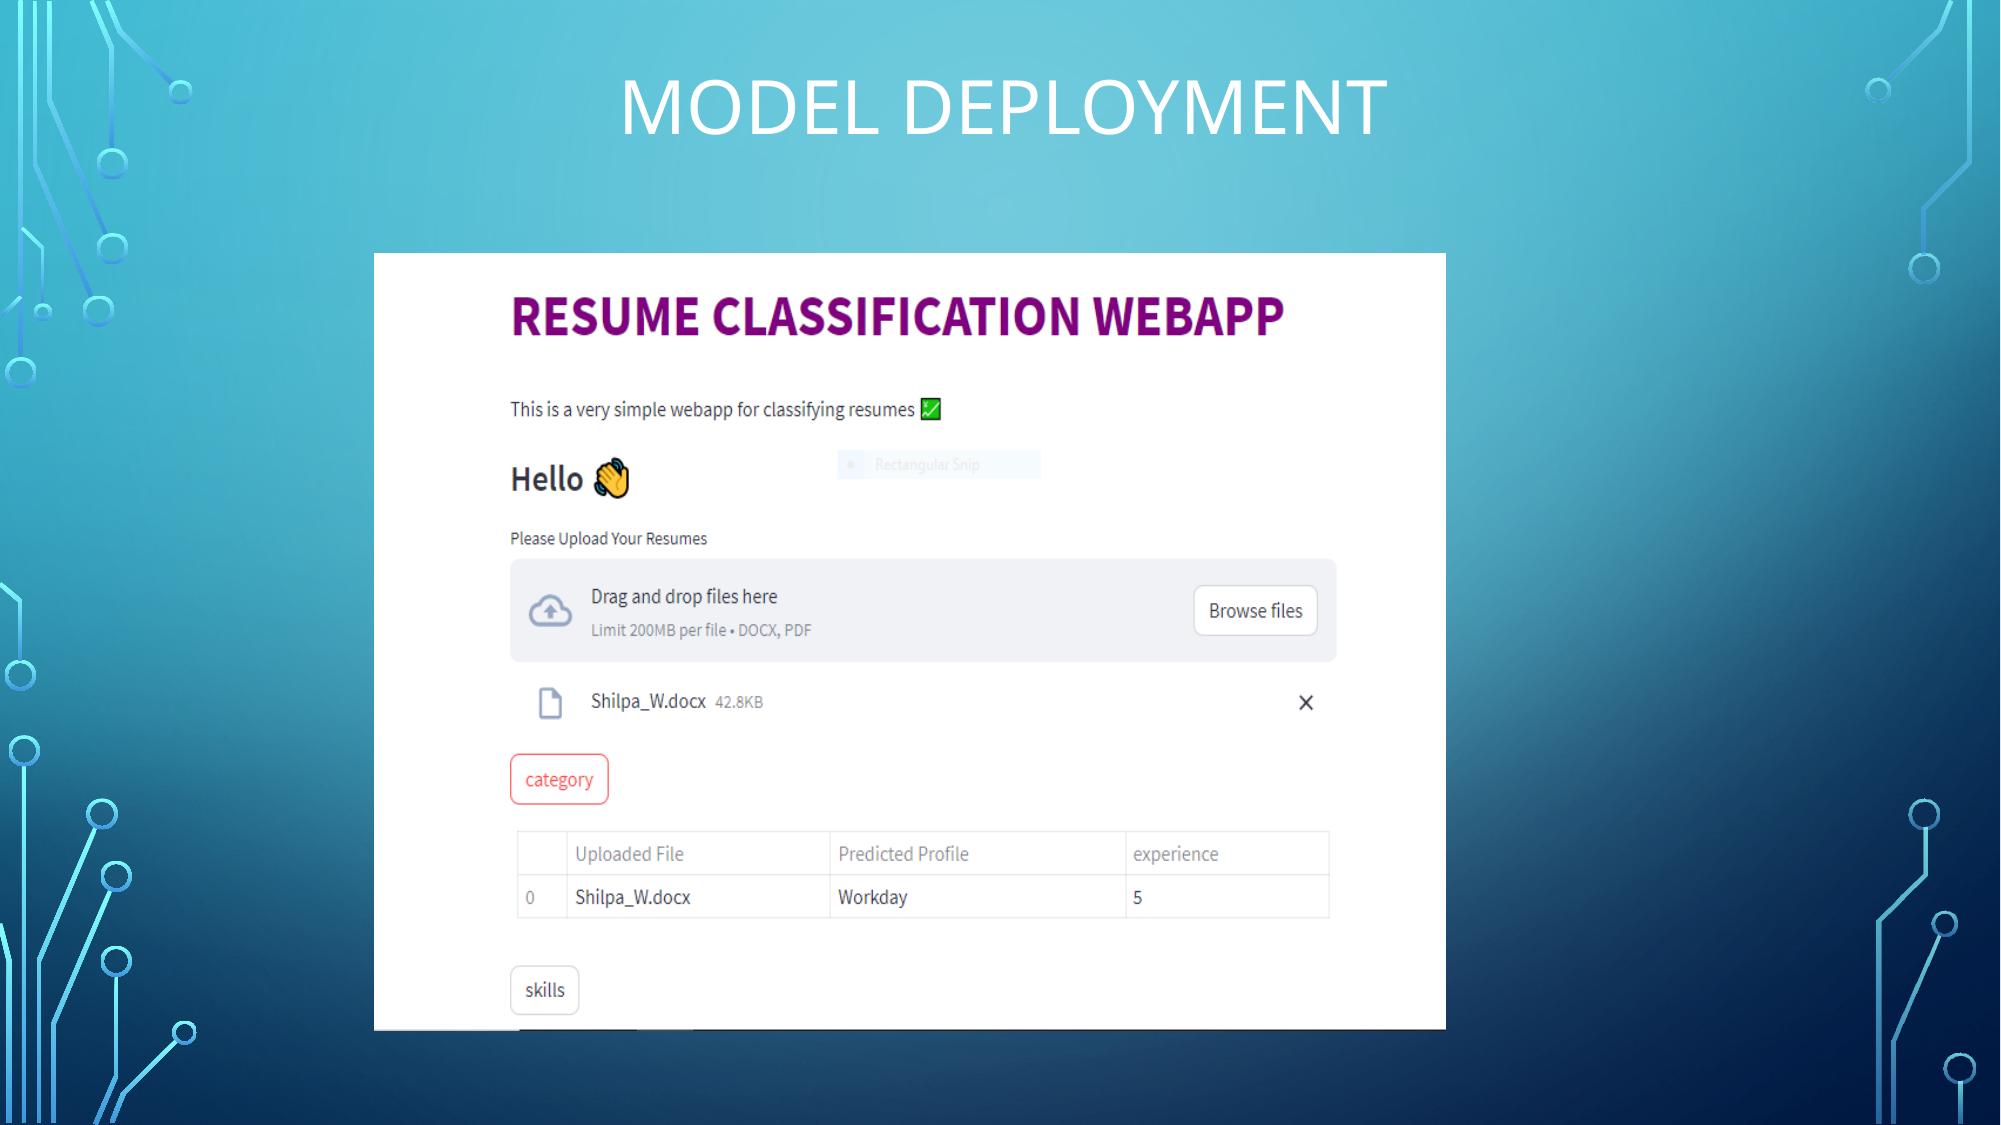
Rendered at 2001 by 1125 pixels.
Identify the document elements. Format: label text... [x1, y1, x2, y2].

title Model deployment [330, 24, 1647, 197]
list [373, 252, 1446, 1031]
